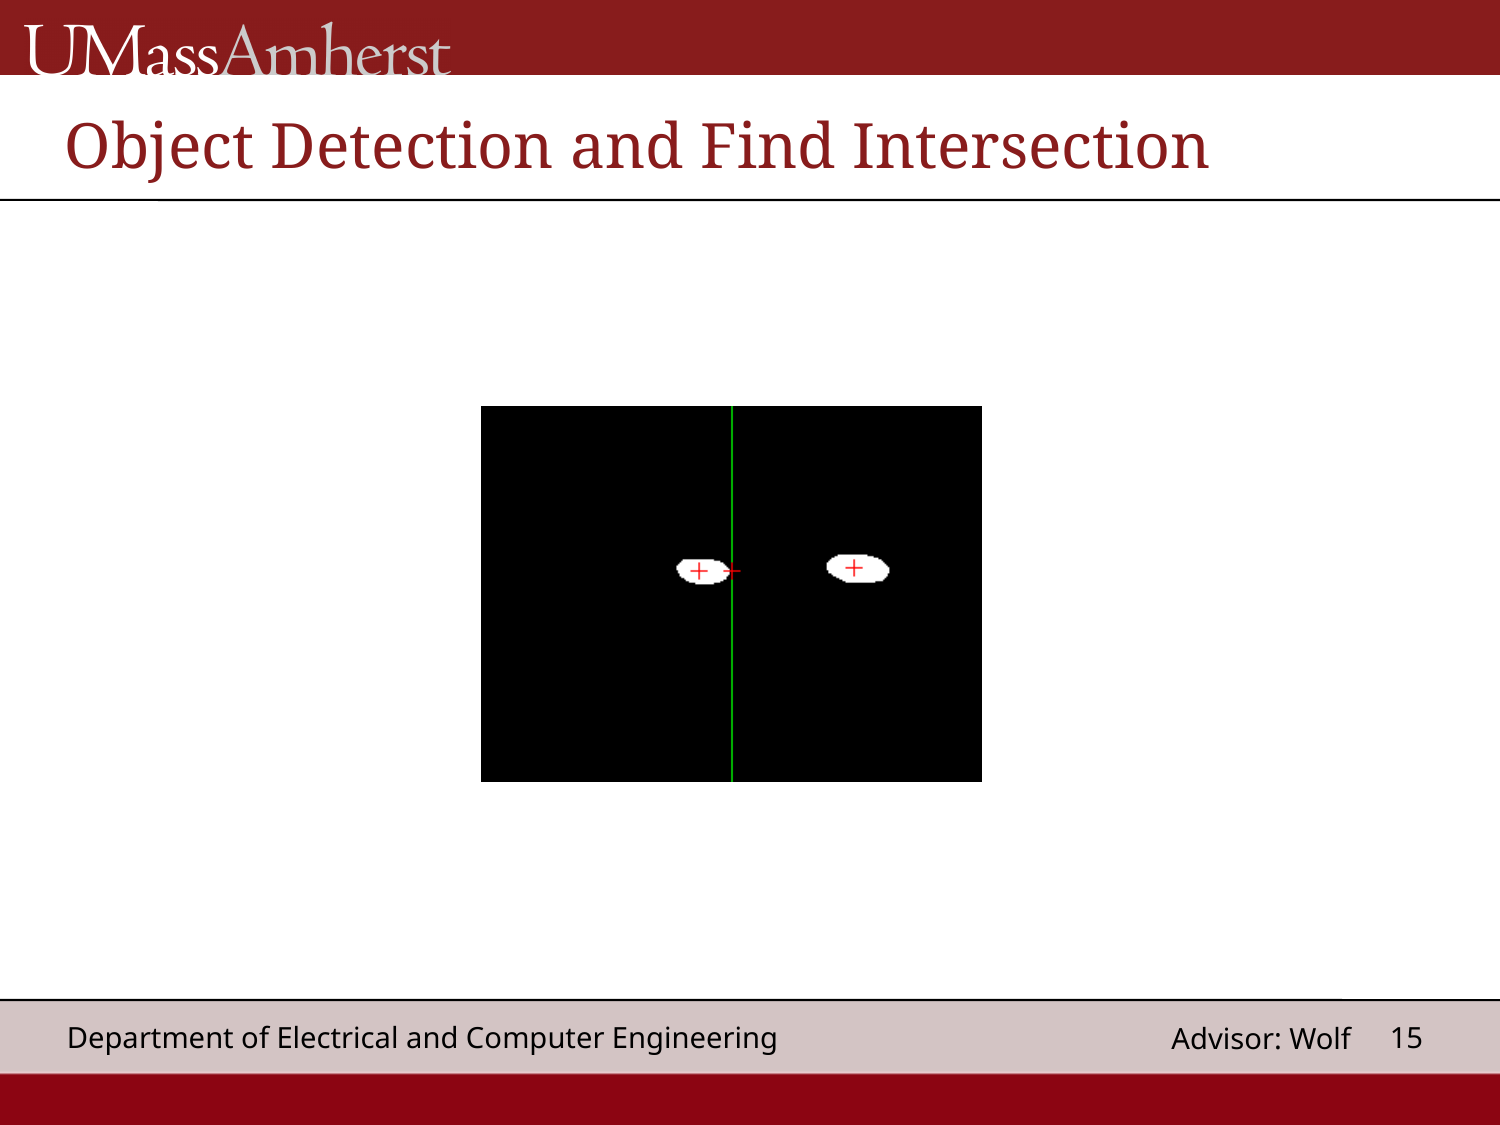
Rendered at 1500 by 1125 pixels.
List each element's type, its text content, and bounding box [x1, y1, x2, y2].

picture [0, 0, 1500, 75]
picture [0, 1002, 1500, 1125]
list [480, 405, 982, 782]
title Object Detection and Find Intersection [50, 99, 1500, 188]
